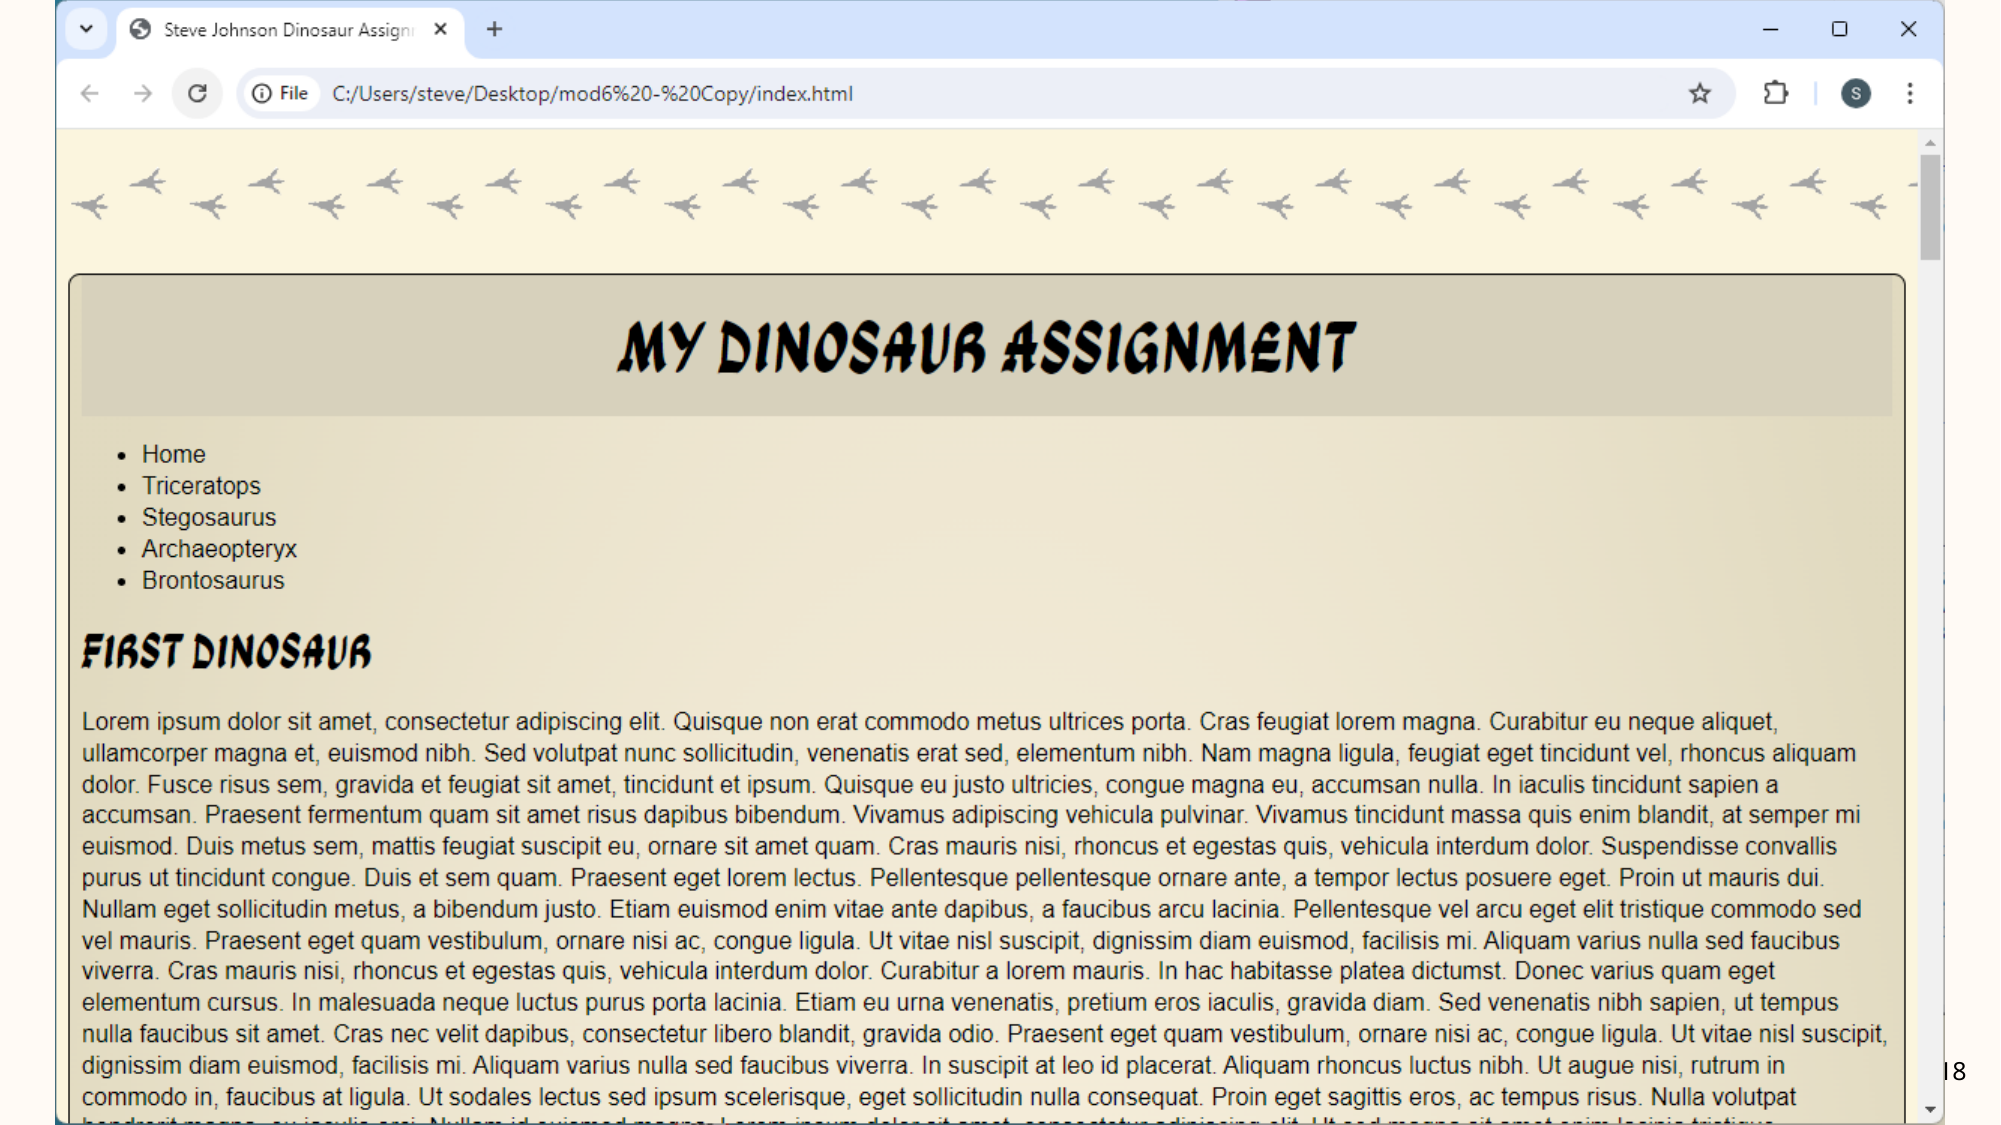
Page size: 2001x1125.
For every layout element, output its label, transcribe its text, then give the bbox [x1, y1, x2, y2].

text_box 18 [1949, 1042, 1982, 1103]
picture [55, 0, 1945, 1125]
